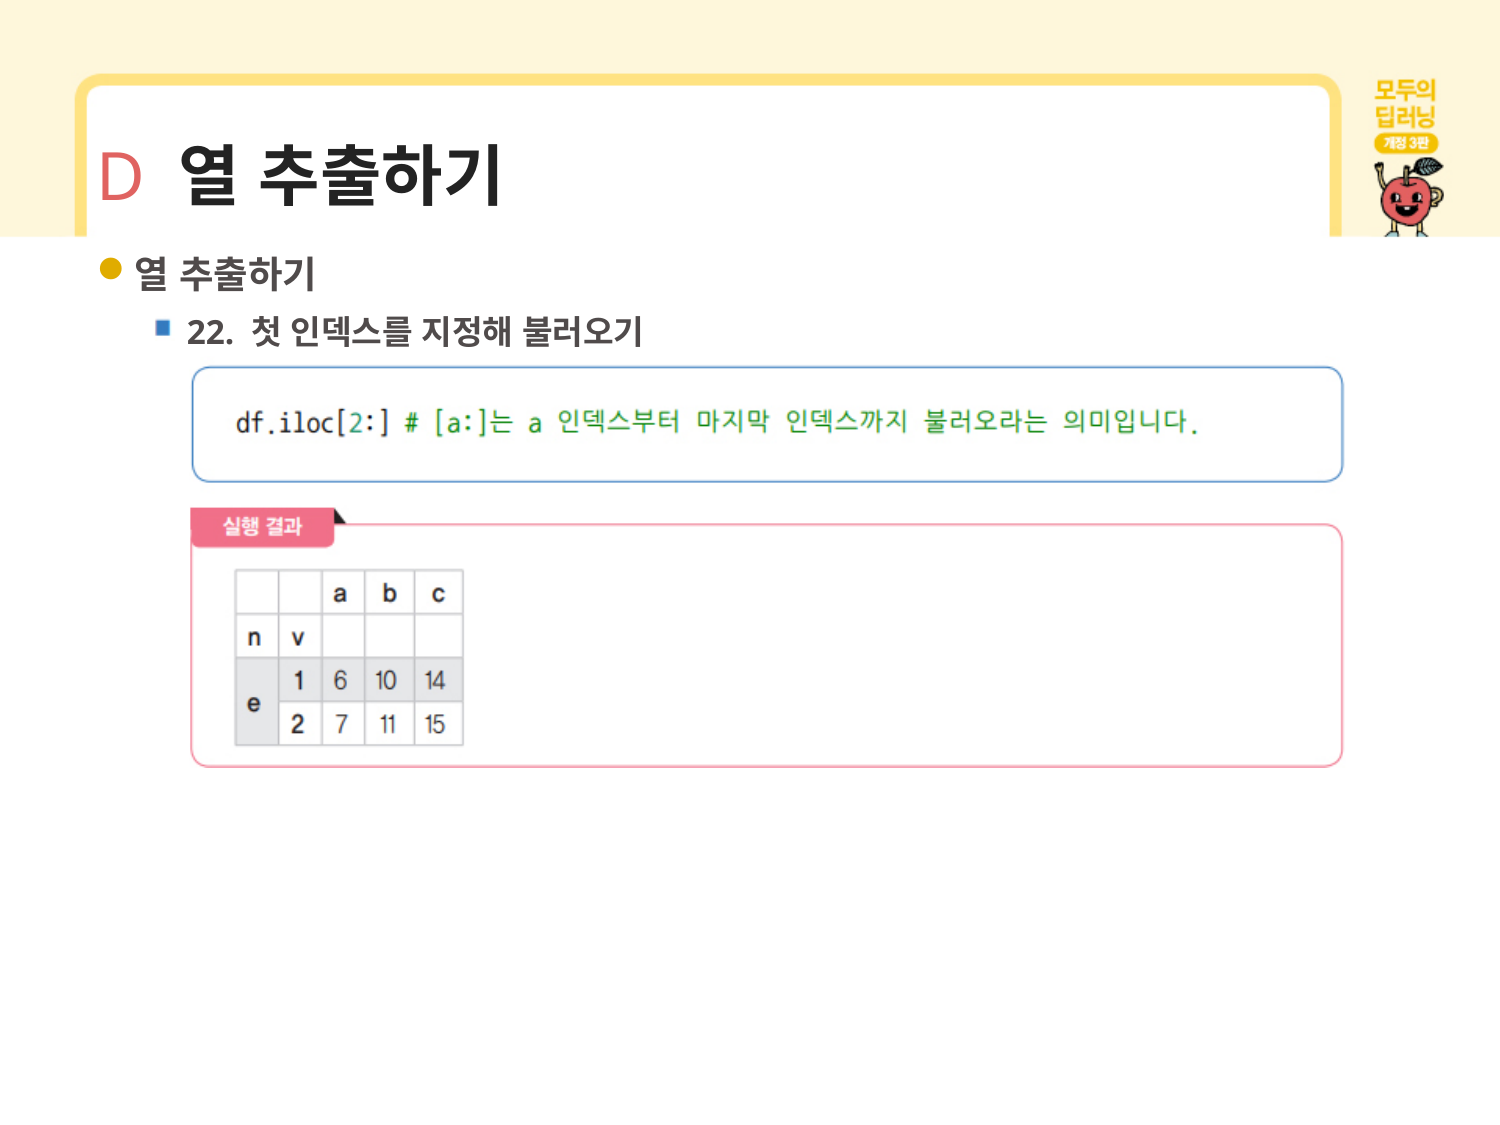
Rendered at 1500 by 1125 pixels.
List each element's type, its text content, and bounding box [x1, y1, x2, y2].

list 열 추출하기 22. 첫 인덱스를 지정해 불러오기 [81, 239, 1412, 1054]
picture [0, 0, 1500, 1125]
title D 열 추출하기 [81, 90, 1412, 222]
